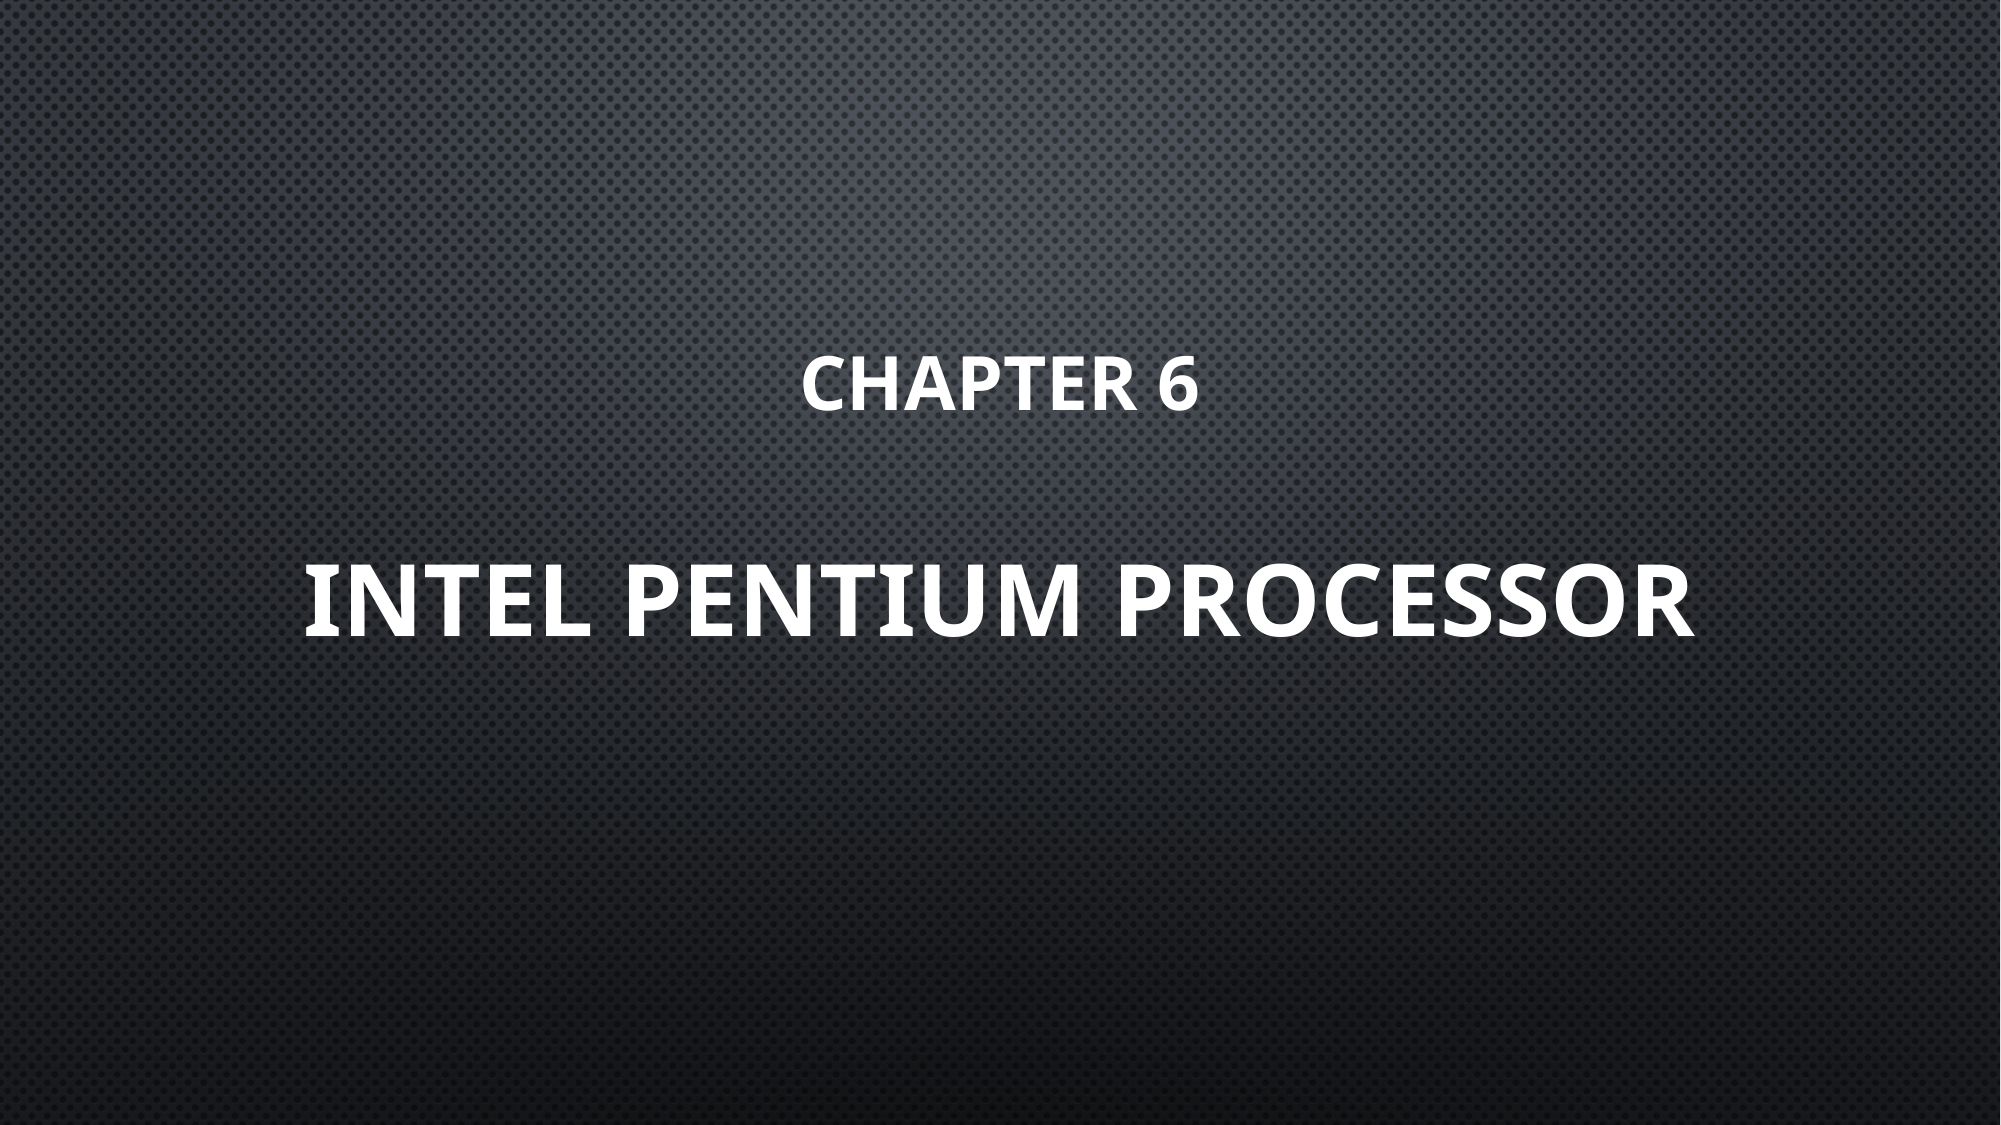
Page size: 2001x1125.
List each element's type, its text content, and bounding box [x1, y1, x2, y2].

title Intel Pentium Processor [249, 501, 1750, 664]
subtitle CHAPTER 6 [249, 327, 1750, 438]
